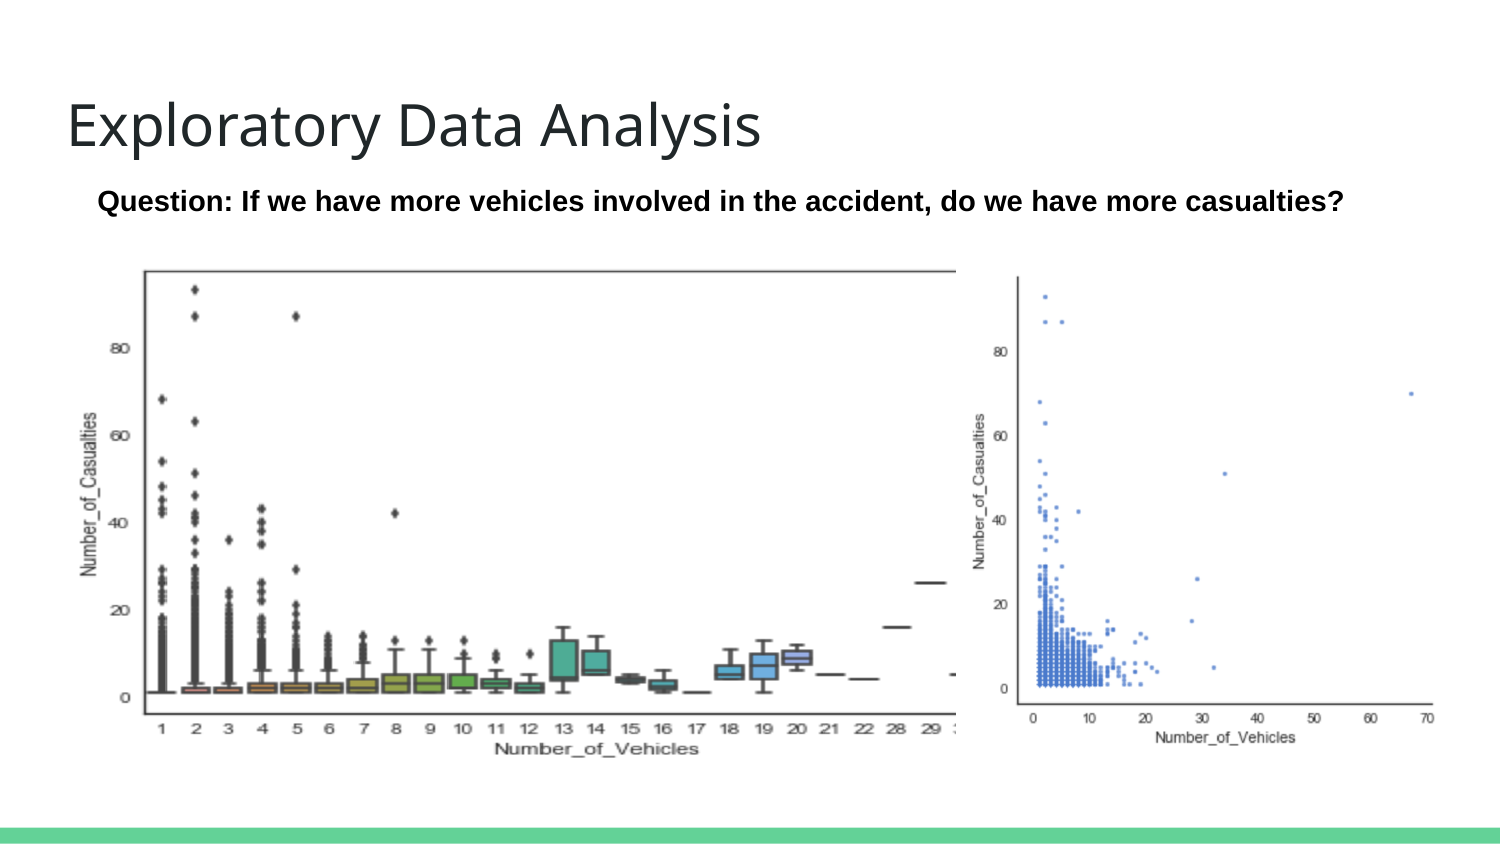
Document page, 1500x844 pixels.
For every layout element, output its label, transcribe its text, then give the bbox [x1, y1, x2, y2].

title Exploratory Data Analysis [51, 72, 1449, 166]
list Question: If we have more vehicles involved in the accident, do we have more casualties? [51, 166, 1449, 750]
picture [72, 254, 1450, 777]
